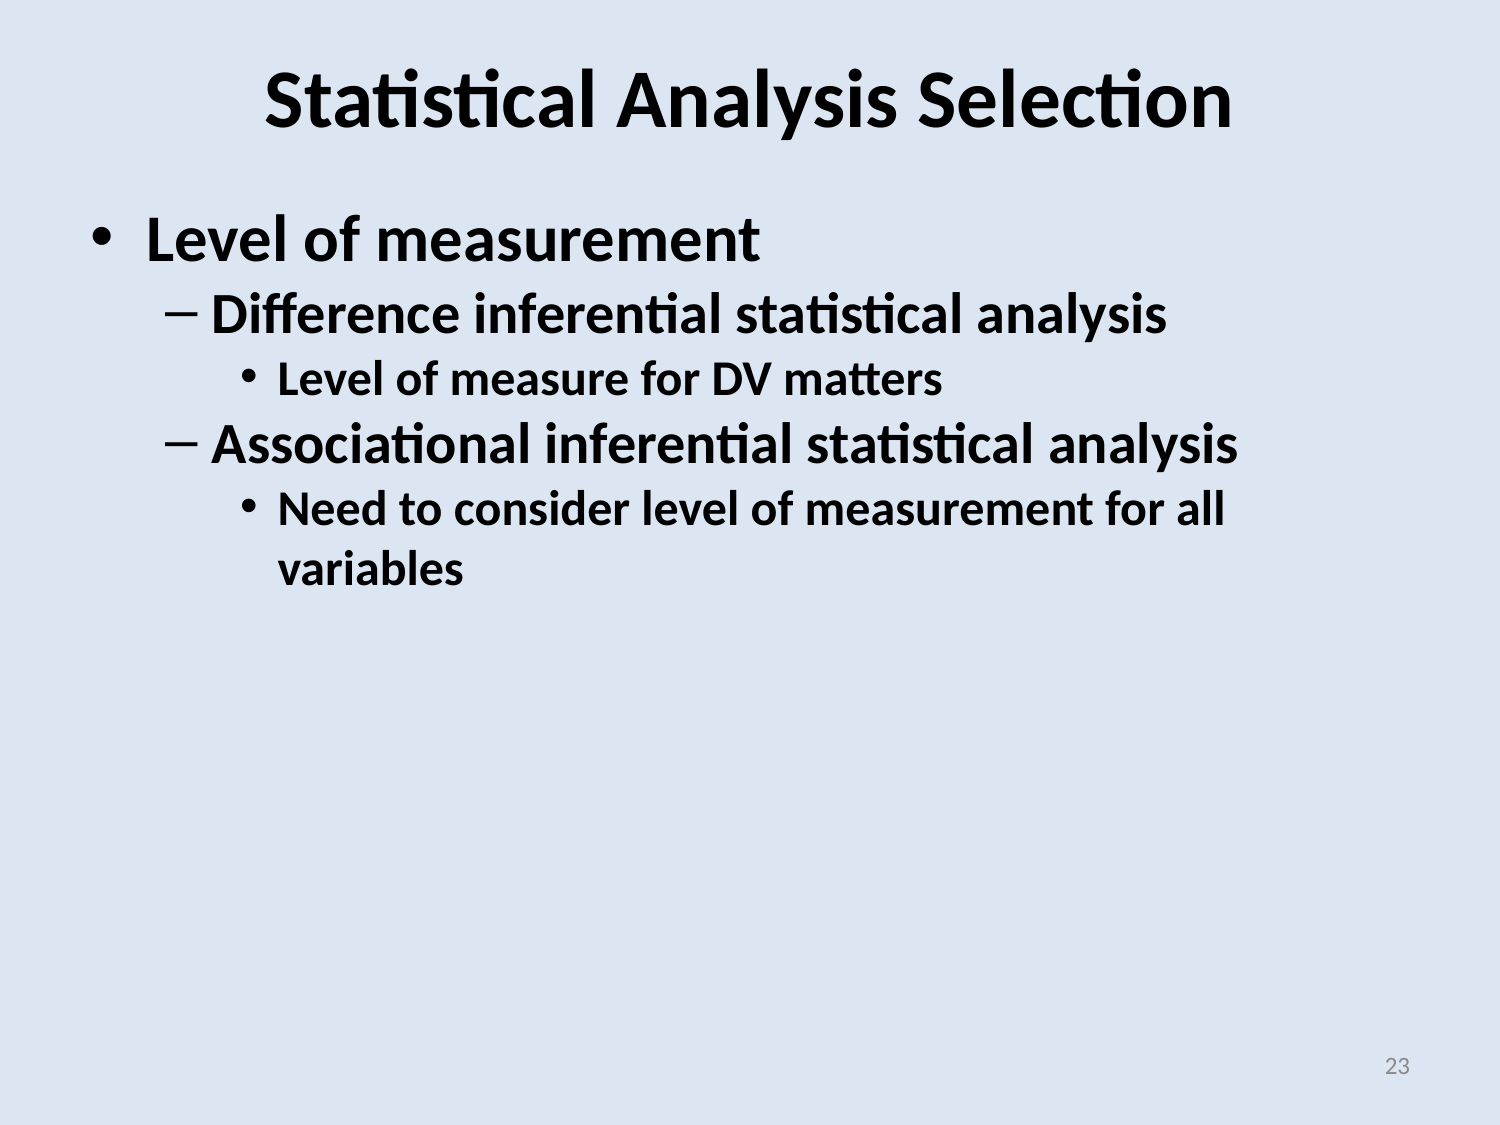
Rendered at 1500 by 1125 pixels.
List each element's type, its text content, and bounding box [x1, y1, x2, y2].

list Level of measurement Difference inferential statistical analysis Level of measure for DV matters Associational inferential statistical analysis Need to consider level of measurement for all variables [75, 187, 1425, 1005]
text_box 23 [1074, 1042, 1425, 1103]
title Statistical Analysis Selection [75, 0, 1425, 187]
